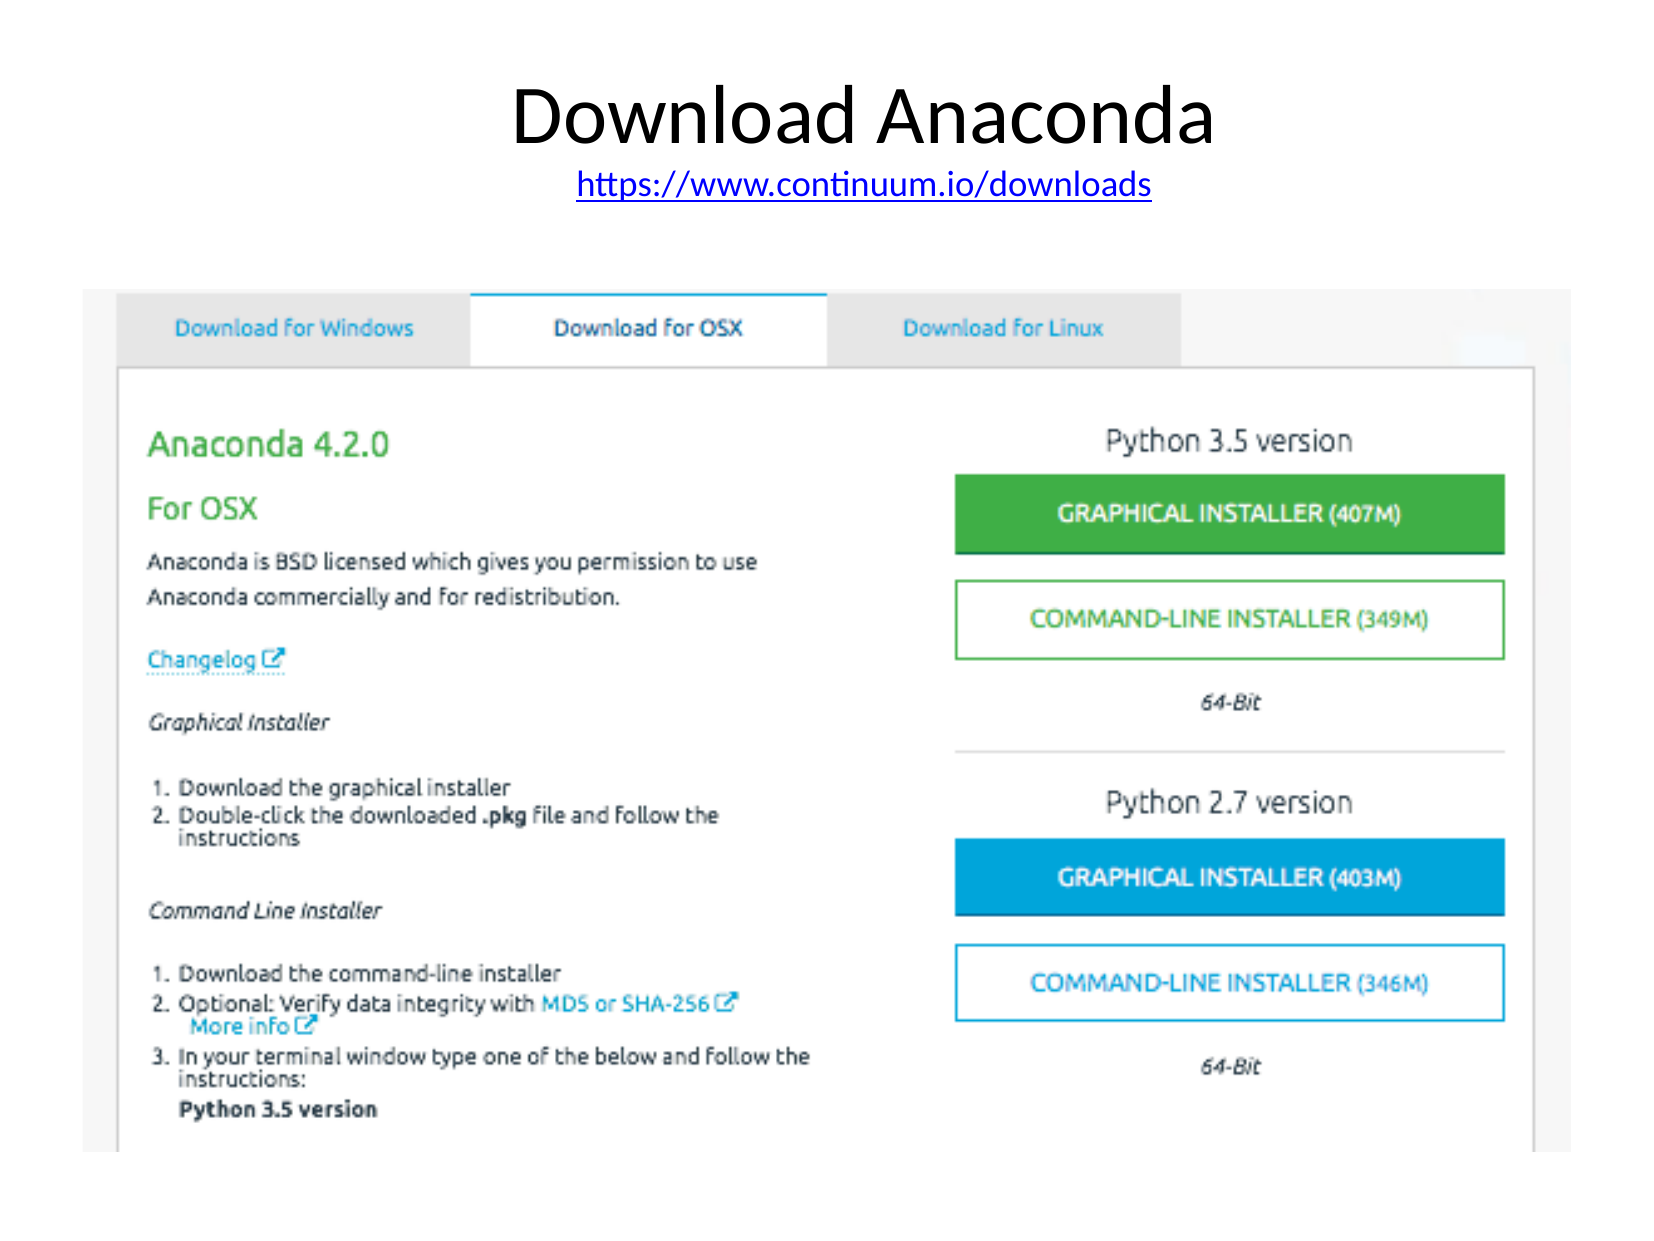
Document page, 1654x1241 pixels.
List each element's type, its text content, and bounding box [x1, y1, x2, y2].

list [82, 288, 1572, 1152]
text_box Download Anaconda https://www.continuum.io/downloads [82, 50, 1571, 258]
